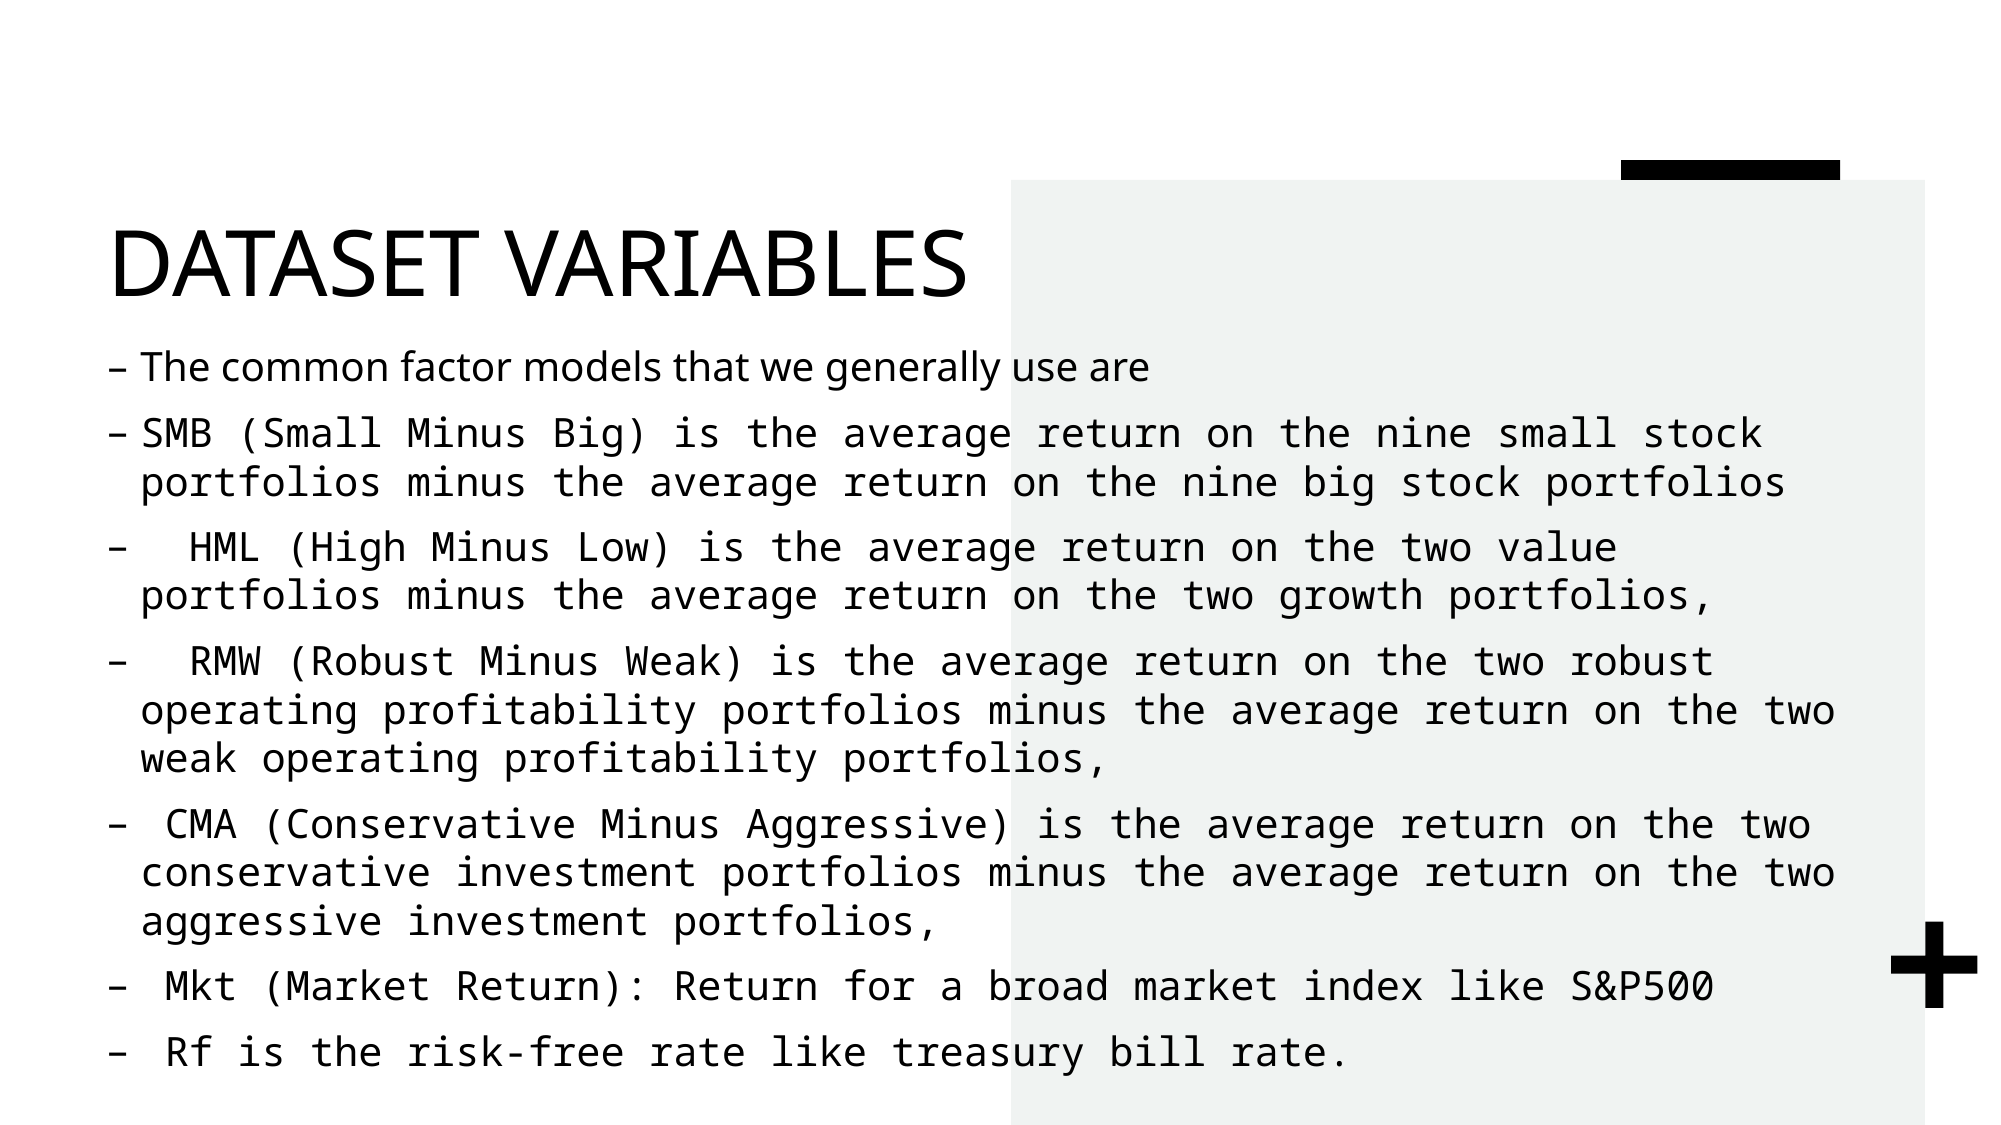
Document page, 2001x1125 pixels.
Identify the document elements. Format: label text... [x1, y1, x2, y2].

list The common factor models that we generally use are SMB (Small Minus Big) is the average return on the nine small stock portfolios minus the average return on the nine big stock portfolios HML (High Minus Low) is the average return on the two value portfolios minus the average return on the two growth portfolios, RMW (Robust Minus Weak) is the average return on the two robust operating profitability portfolios minus the average return on the two weak operating profitability portfolios, CMA (Conservative Minus Aggressive) is the average return on the two conservative investment portfolios minus the average return on the two aggressive investment portfolios, Mkt (Market Return): Return for a broad market index like S&P500 Rf is the risk-free rate like treasury bill rate. [92, 333, 1879, 1099]
title DATASET VARIABLES [92, 197, 1449, 333]
